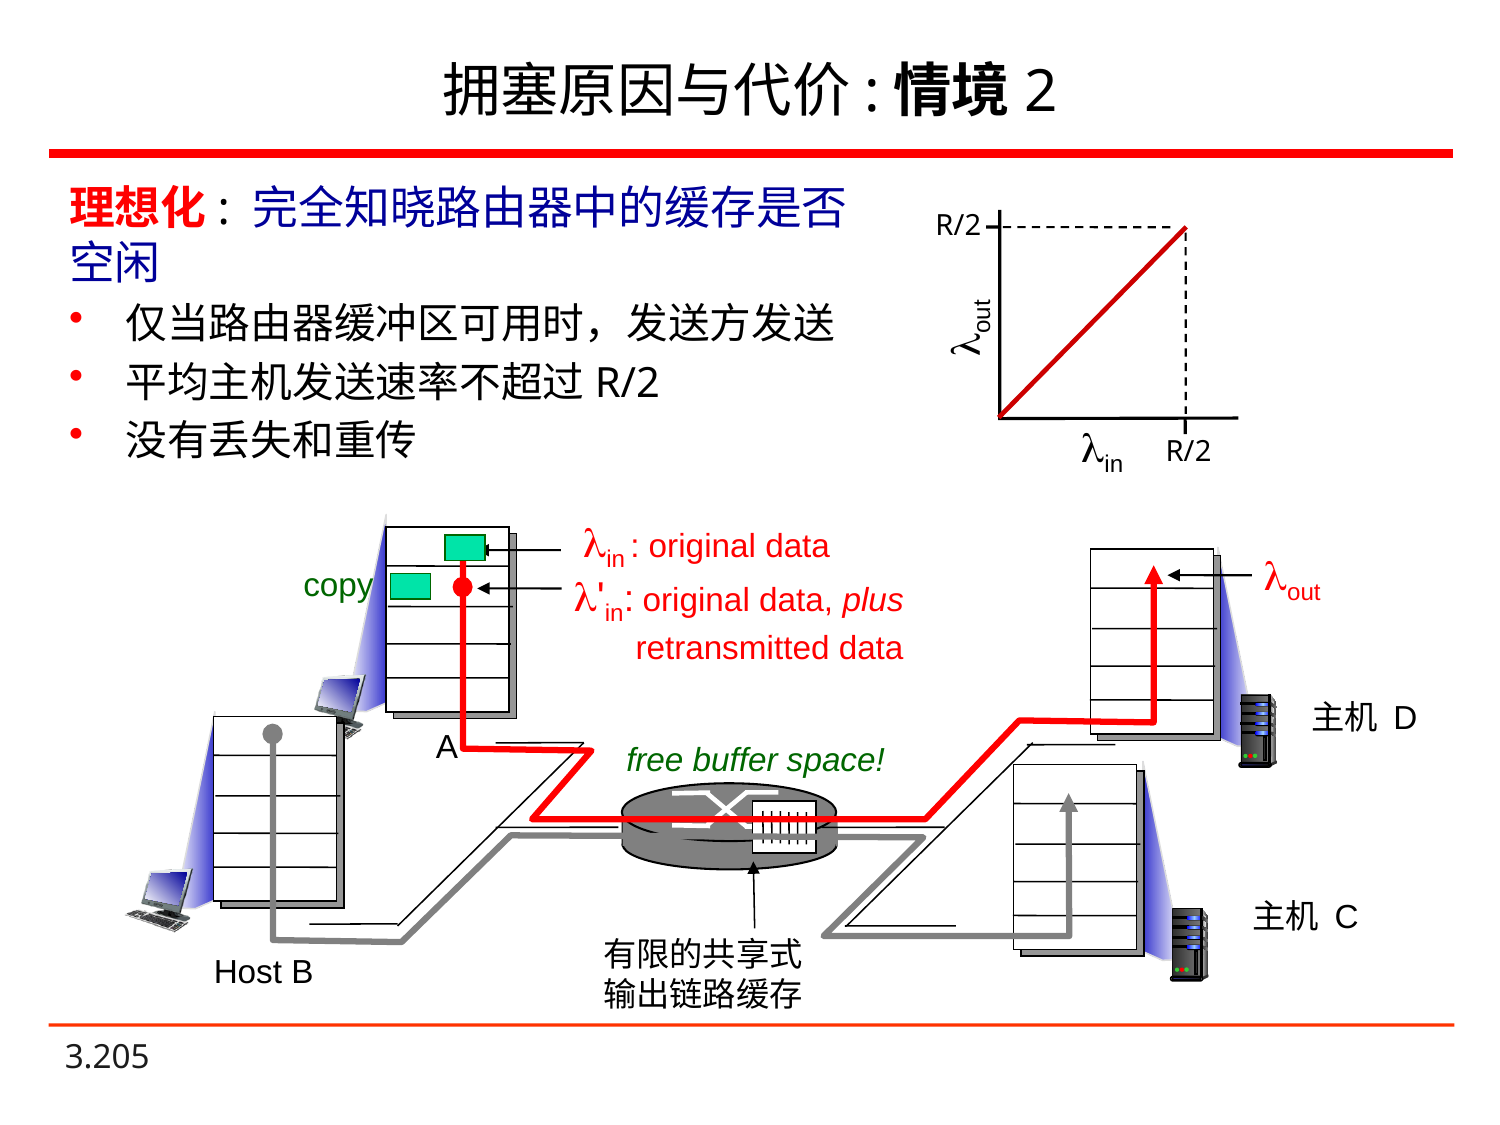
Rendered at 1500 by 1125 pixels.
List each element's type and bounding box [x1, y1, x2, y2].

text_box [1235, 888, 1376, 940]
text_box [1294, 689, 1435, 741]
text_box [108, 508, 1341, 1010]
text_box [920, 198, 1239, 479]
list [53, 171, 868, 480]
title [52, 34, 1464, 141]
